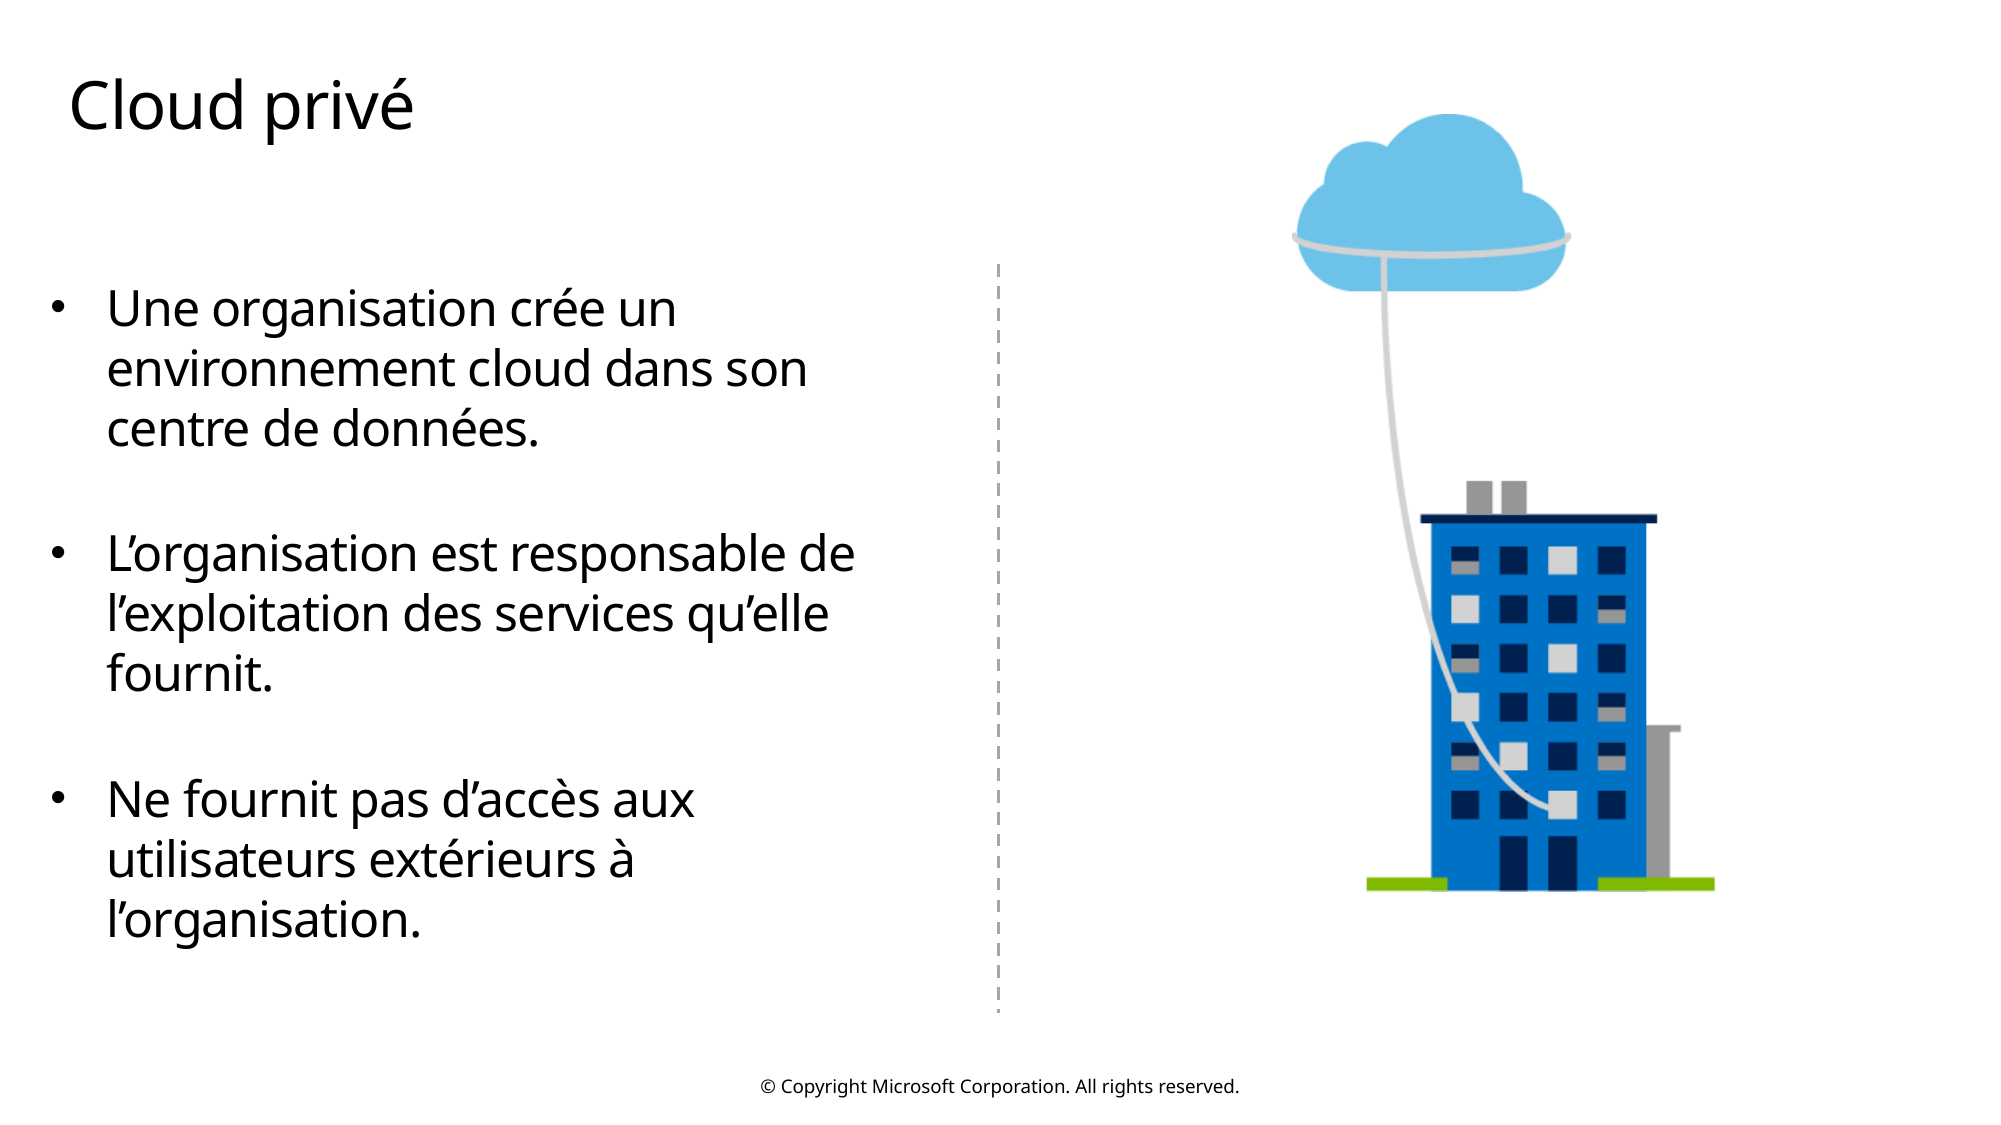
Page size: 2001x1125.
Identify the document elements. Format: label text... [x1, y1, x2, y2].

picture [1292, 114, 1716, 892]
list Une organisation crée un environnement cloud dans son centre de données. L’organisation est responsable de l’exploitation des services qu’elle fournit. Ne fournit pas d’accès aux utilisateurs extérieurs à l’organisation. [50, 276, 936, 1053]
title Cloud privé [68, 72, 1930, 184]
